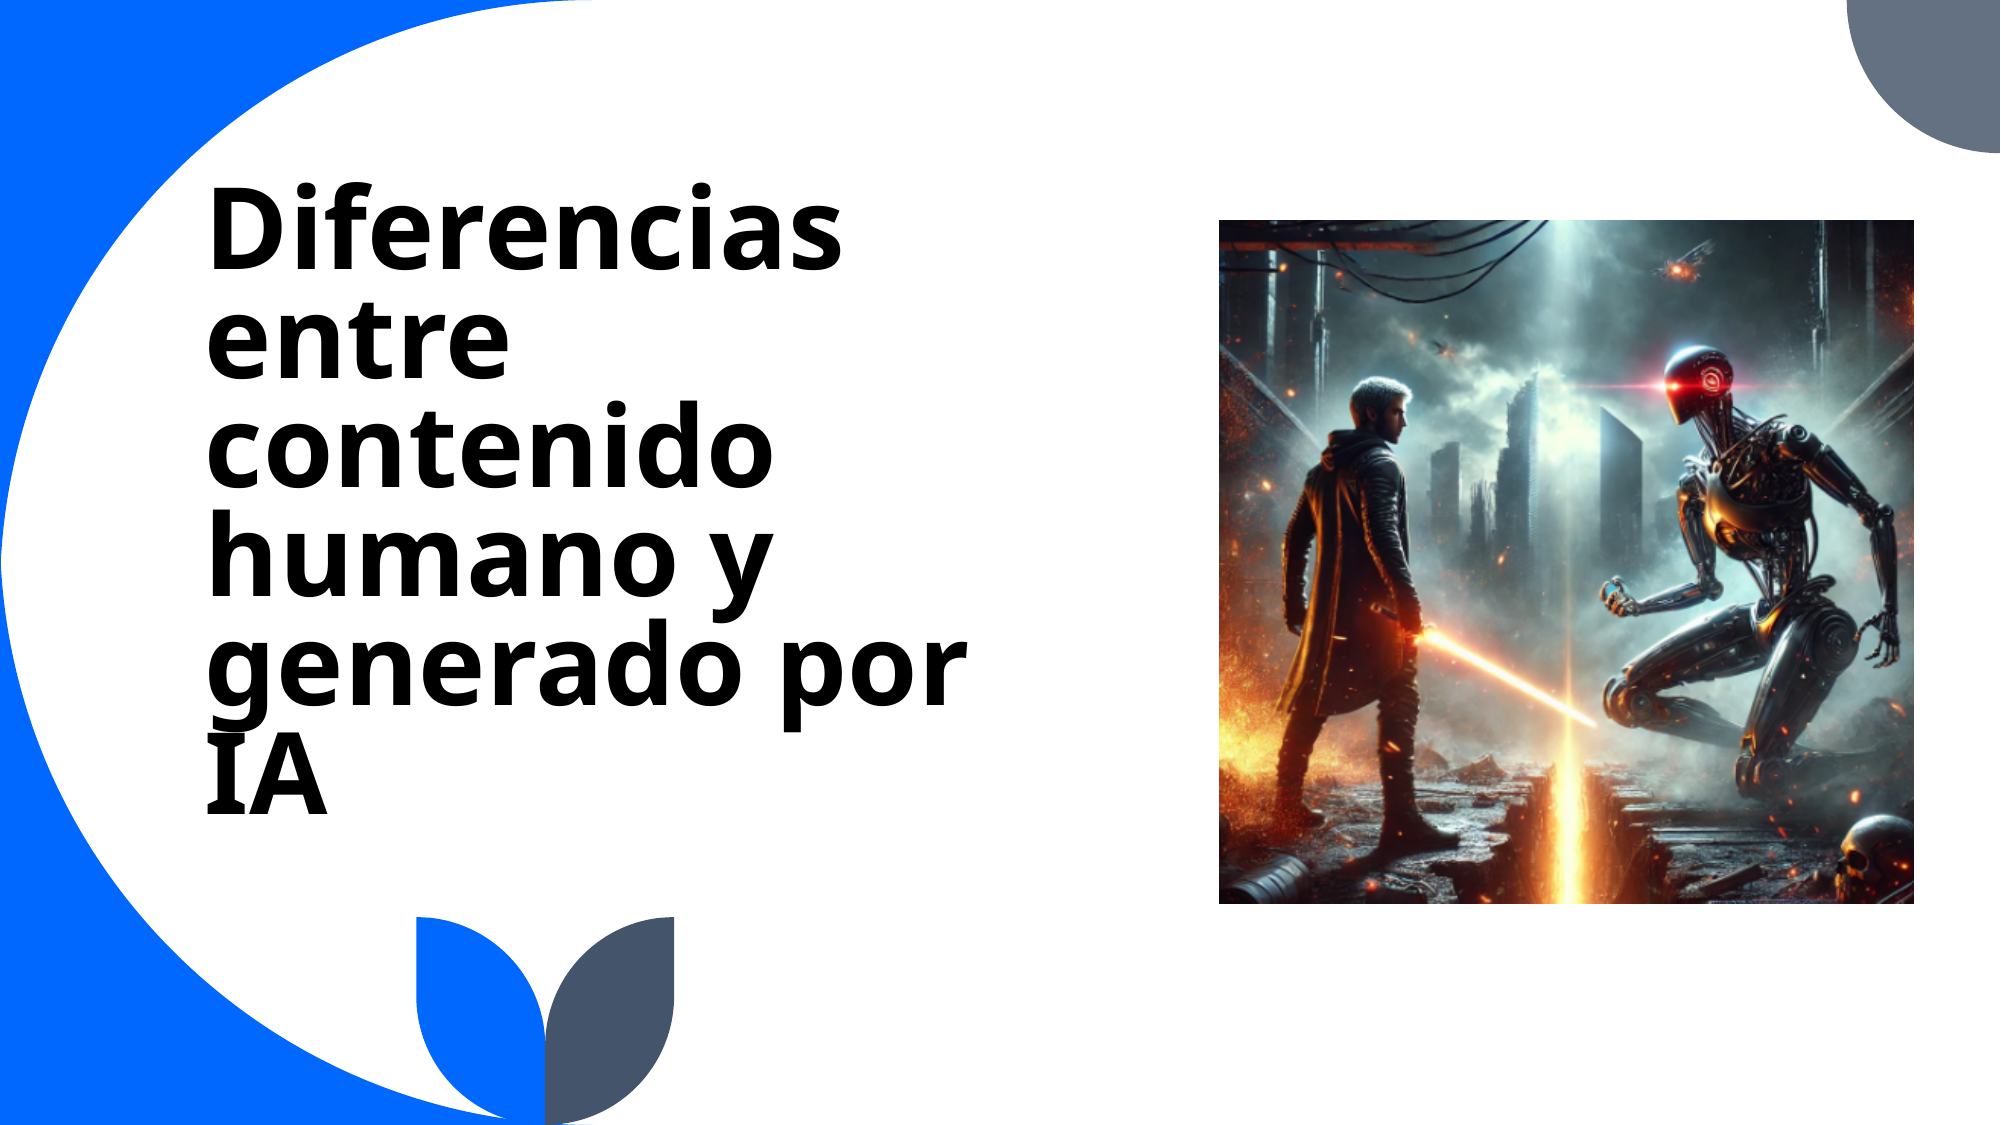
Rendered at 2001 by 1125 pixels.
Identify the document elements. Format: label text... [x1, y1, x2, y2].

picture [1219, 220, 1914, 905]
title Diferencias entre contenido humano y generado por IA [189, 171, 1090, 847]
